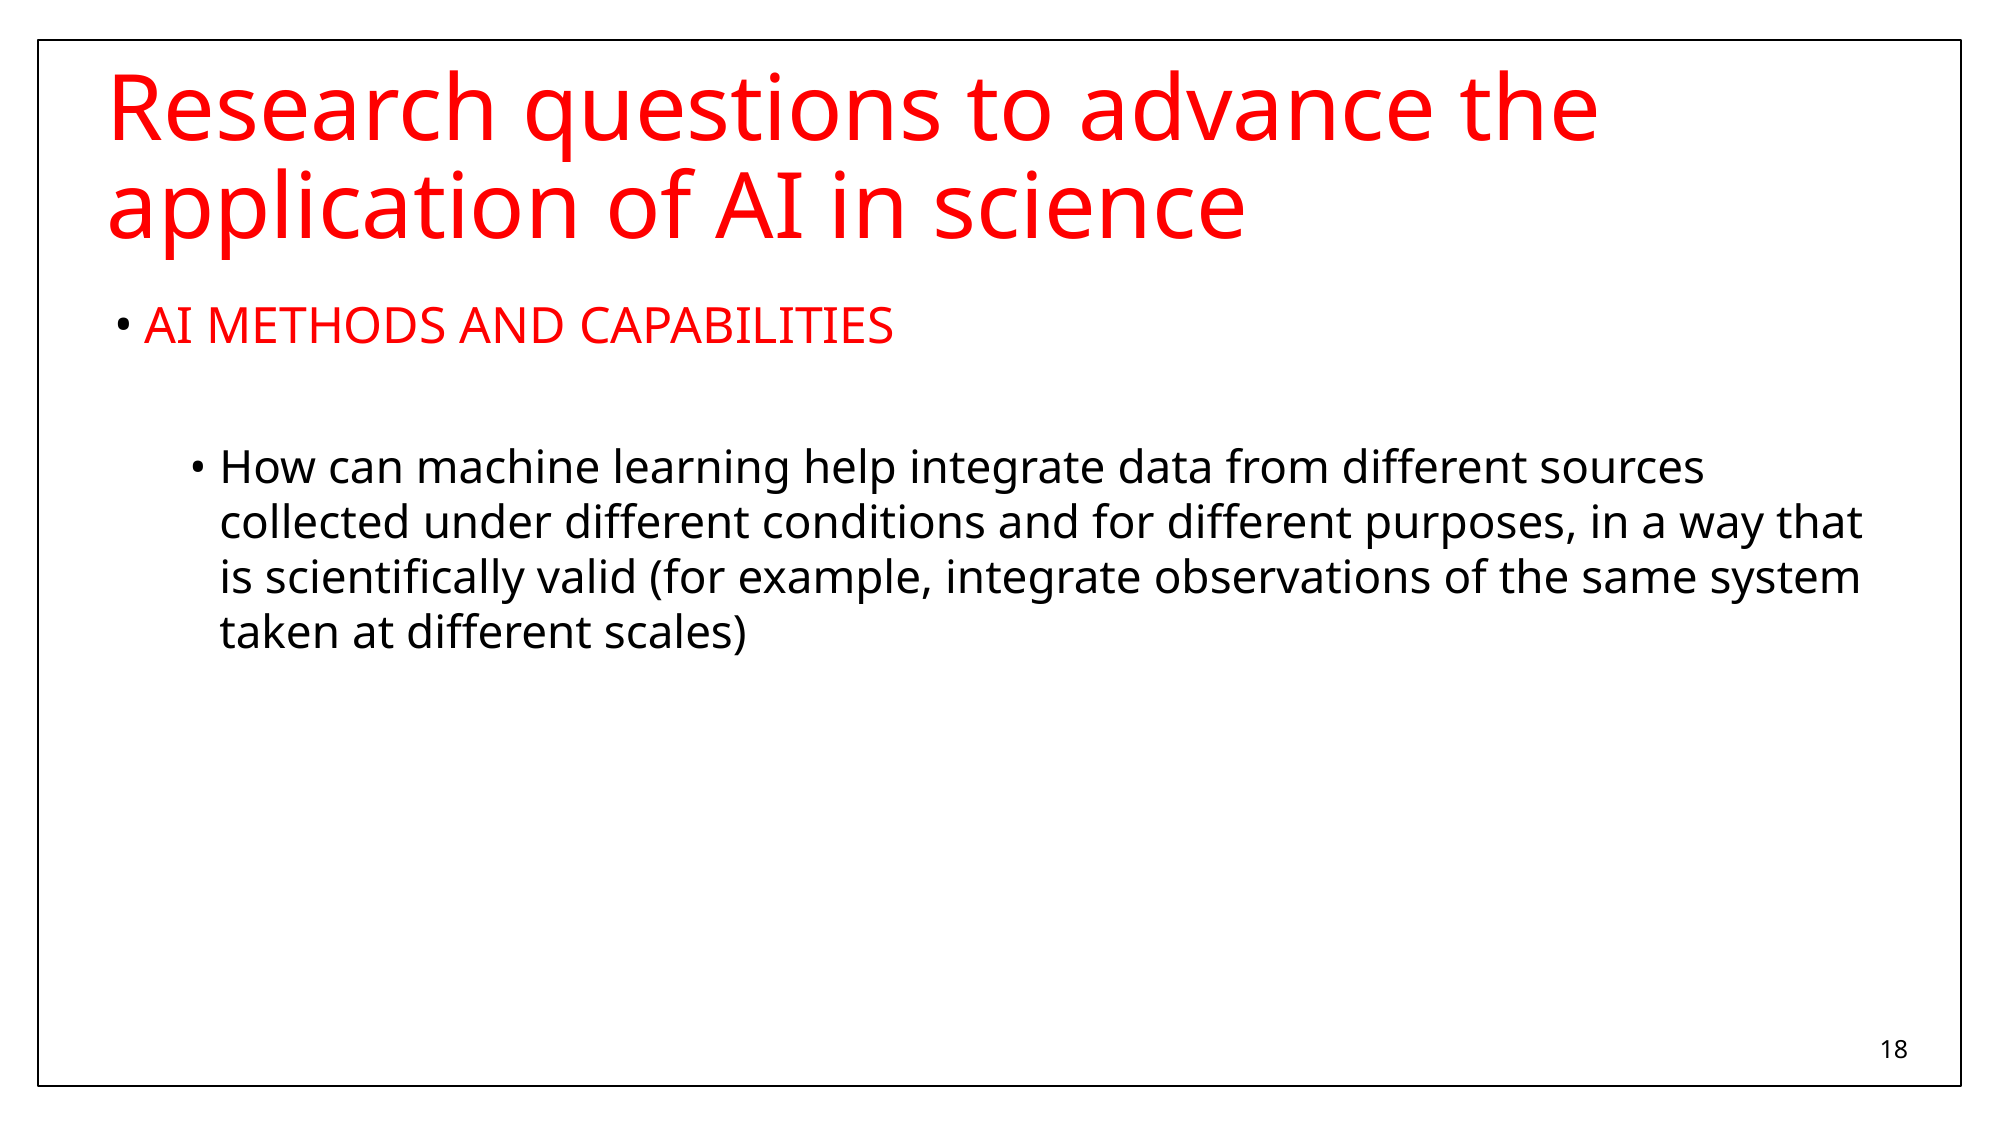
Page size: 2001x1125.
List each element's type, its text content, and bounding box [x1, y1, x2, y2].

list AI METHODS AND CAPABILITIES How can machine learning help integrate data from different sources collected under different conditions and for different purposes, in a way that is scientifically valid (for example, integrate observations of the same system taken at different scales) [91, 286, 1924, 997]
title Research questions to advance the application of AI in science [91, 48, 1924, 271]
slide_number 18 [1643, 1020, 1924, 1081]
